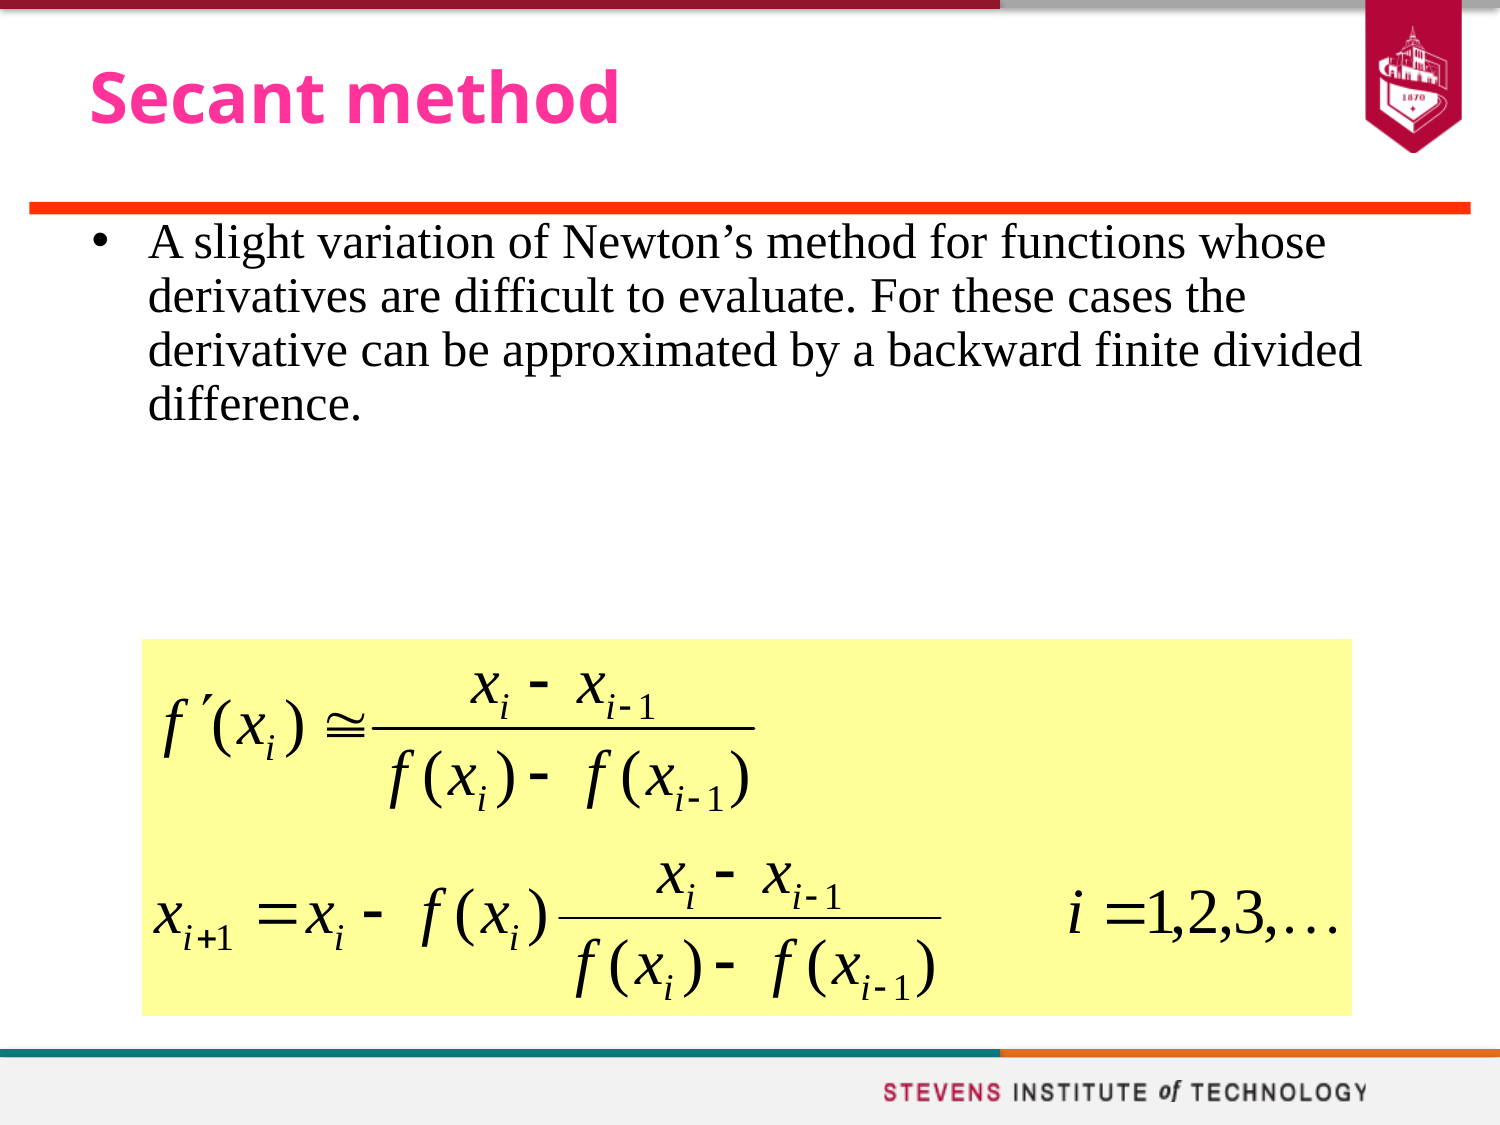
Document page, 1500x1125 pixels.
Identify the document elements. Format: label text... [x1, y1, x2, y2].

title Secant method [75, 45, 1425, 208]
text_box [141, 639, 1353, 1017]
list A slight variation of Newton’s method for functions whose derivatives are difficult to evaluate. For these cases the derivative can be approximated by a backward finite divided difference. [76, 208, 1406, 581]
